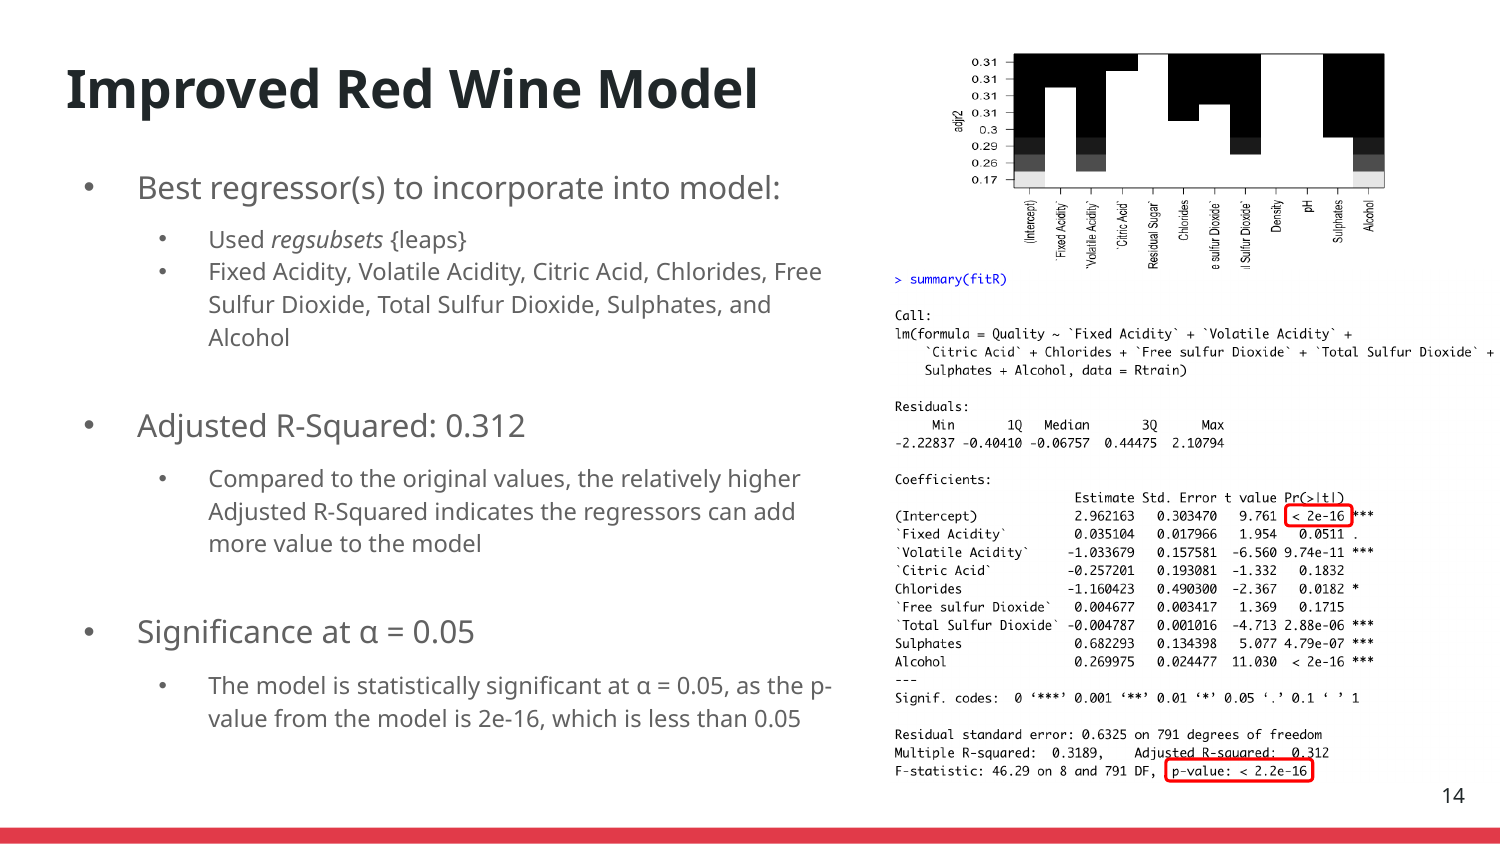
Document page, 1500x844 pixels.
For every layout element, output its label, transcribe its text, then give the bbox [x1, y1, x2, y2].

text_box Improved Red Wine Model [51, 40, 853, 135]
picture [930, 39, 1434, 268]
list Best regressor(s) to incorporate into model: Used regsubsets {leaps} Fixed Acidity, Volatile Acidity, Citric Acid, Chlorides, Free Sulfur Dioxide, Total Sulfur Dioxide, Sulphates, and Alcohol Adjusted R-Squared: 0.312 Compared to the original values, the relatively higher Adjusted R-Squared indicates the regressors can add more value to the model Significance at α = 0.05 The model is statistically significant at α = 0.05, as the p-value from the model is 2e-16, which is less than 0.05 [50, 147, 855, 755]
slide_number 14 [1389, 791, 1480, 830]
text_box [889, 268, 1500, 783]
